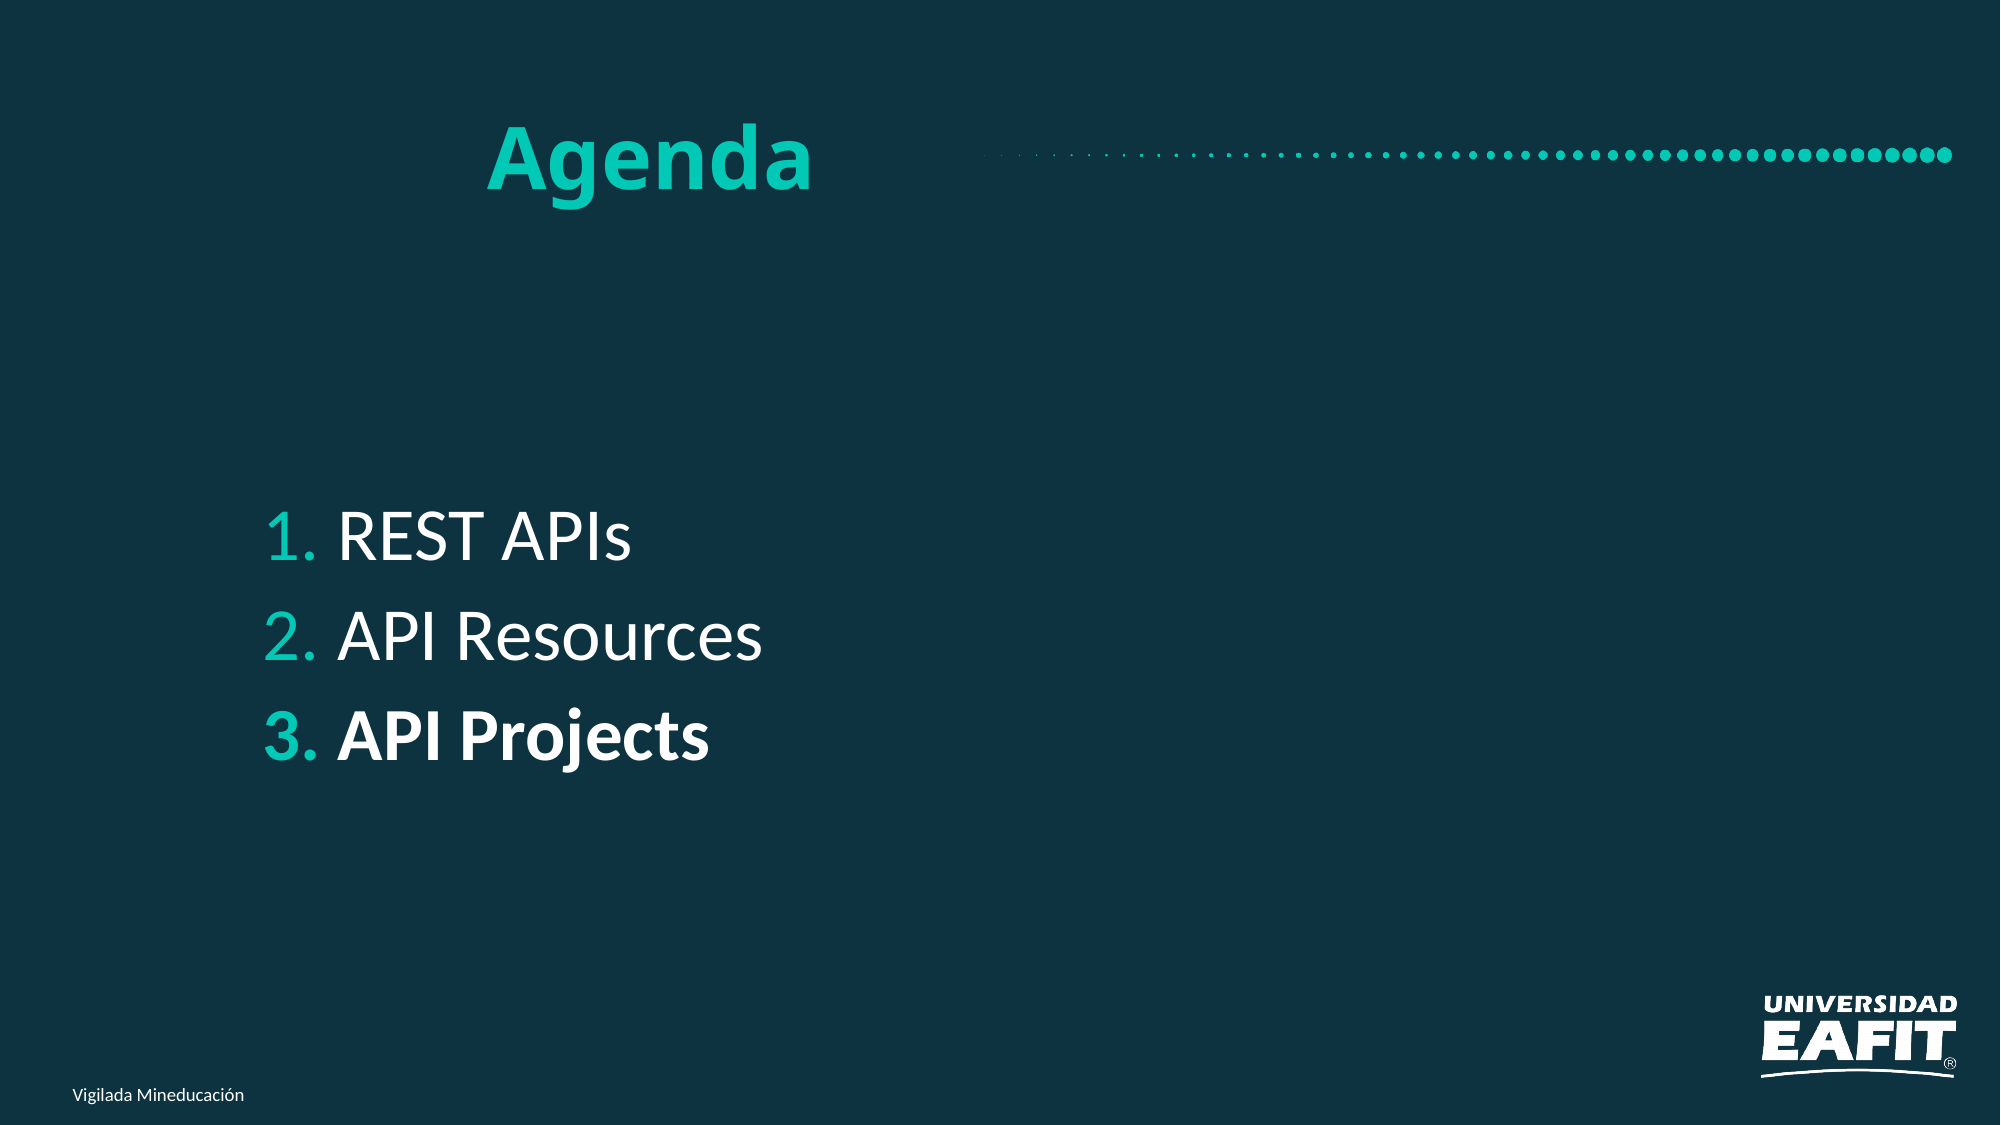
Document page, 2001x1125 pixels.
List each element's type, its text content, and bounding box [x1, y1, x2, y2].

title Agenda [247, 95, 1056, 215]
picture [1761, 995, 1957, 1078]
list REST APIs API Resources API Projects [247, 266, 1892, 995]
picture [1056, 147, 1952, 163]
